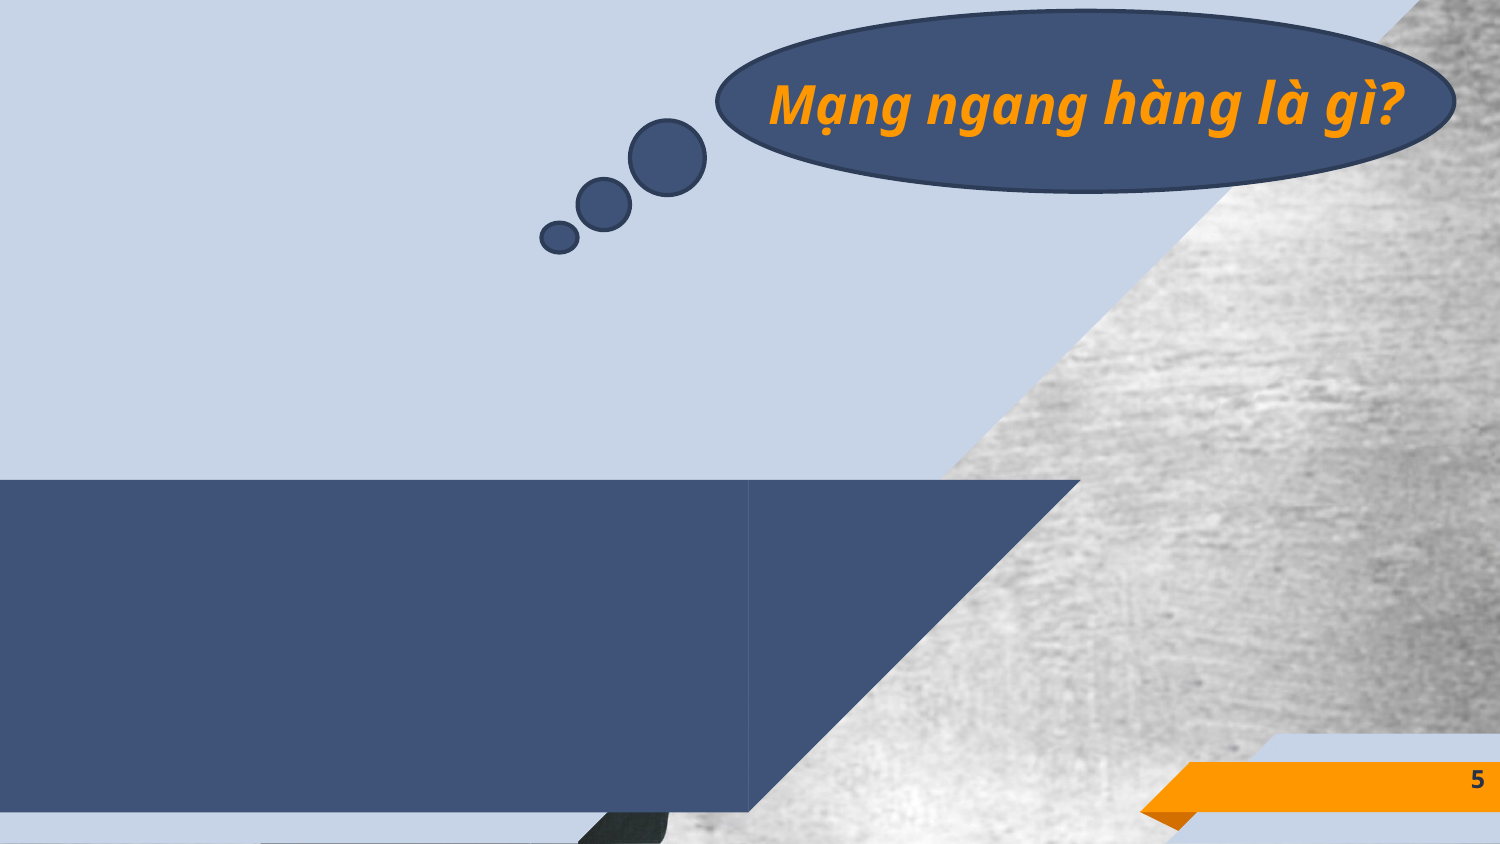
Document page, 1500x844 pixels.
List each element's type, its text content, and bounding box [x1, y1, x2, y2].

picture [579, 0, 1500, 844]
text_box [577, 178, 631, 231]
text_box [629, 120, 705, 196]
text_box [541, 222, 578, 253]
slide_number 5 [1256, 755, 1500, 807]
text_box [762, 10, 1410, 58]
text_box Mạng ngang hàng là gì? [717, 58, 1455, 144]
text_box [760, 144, 1411, 192]
